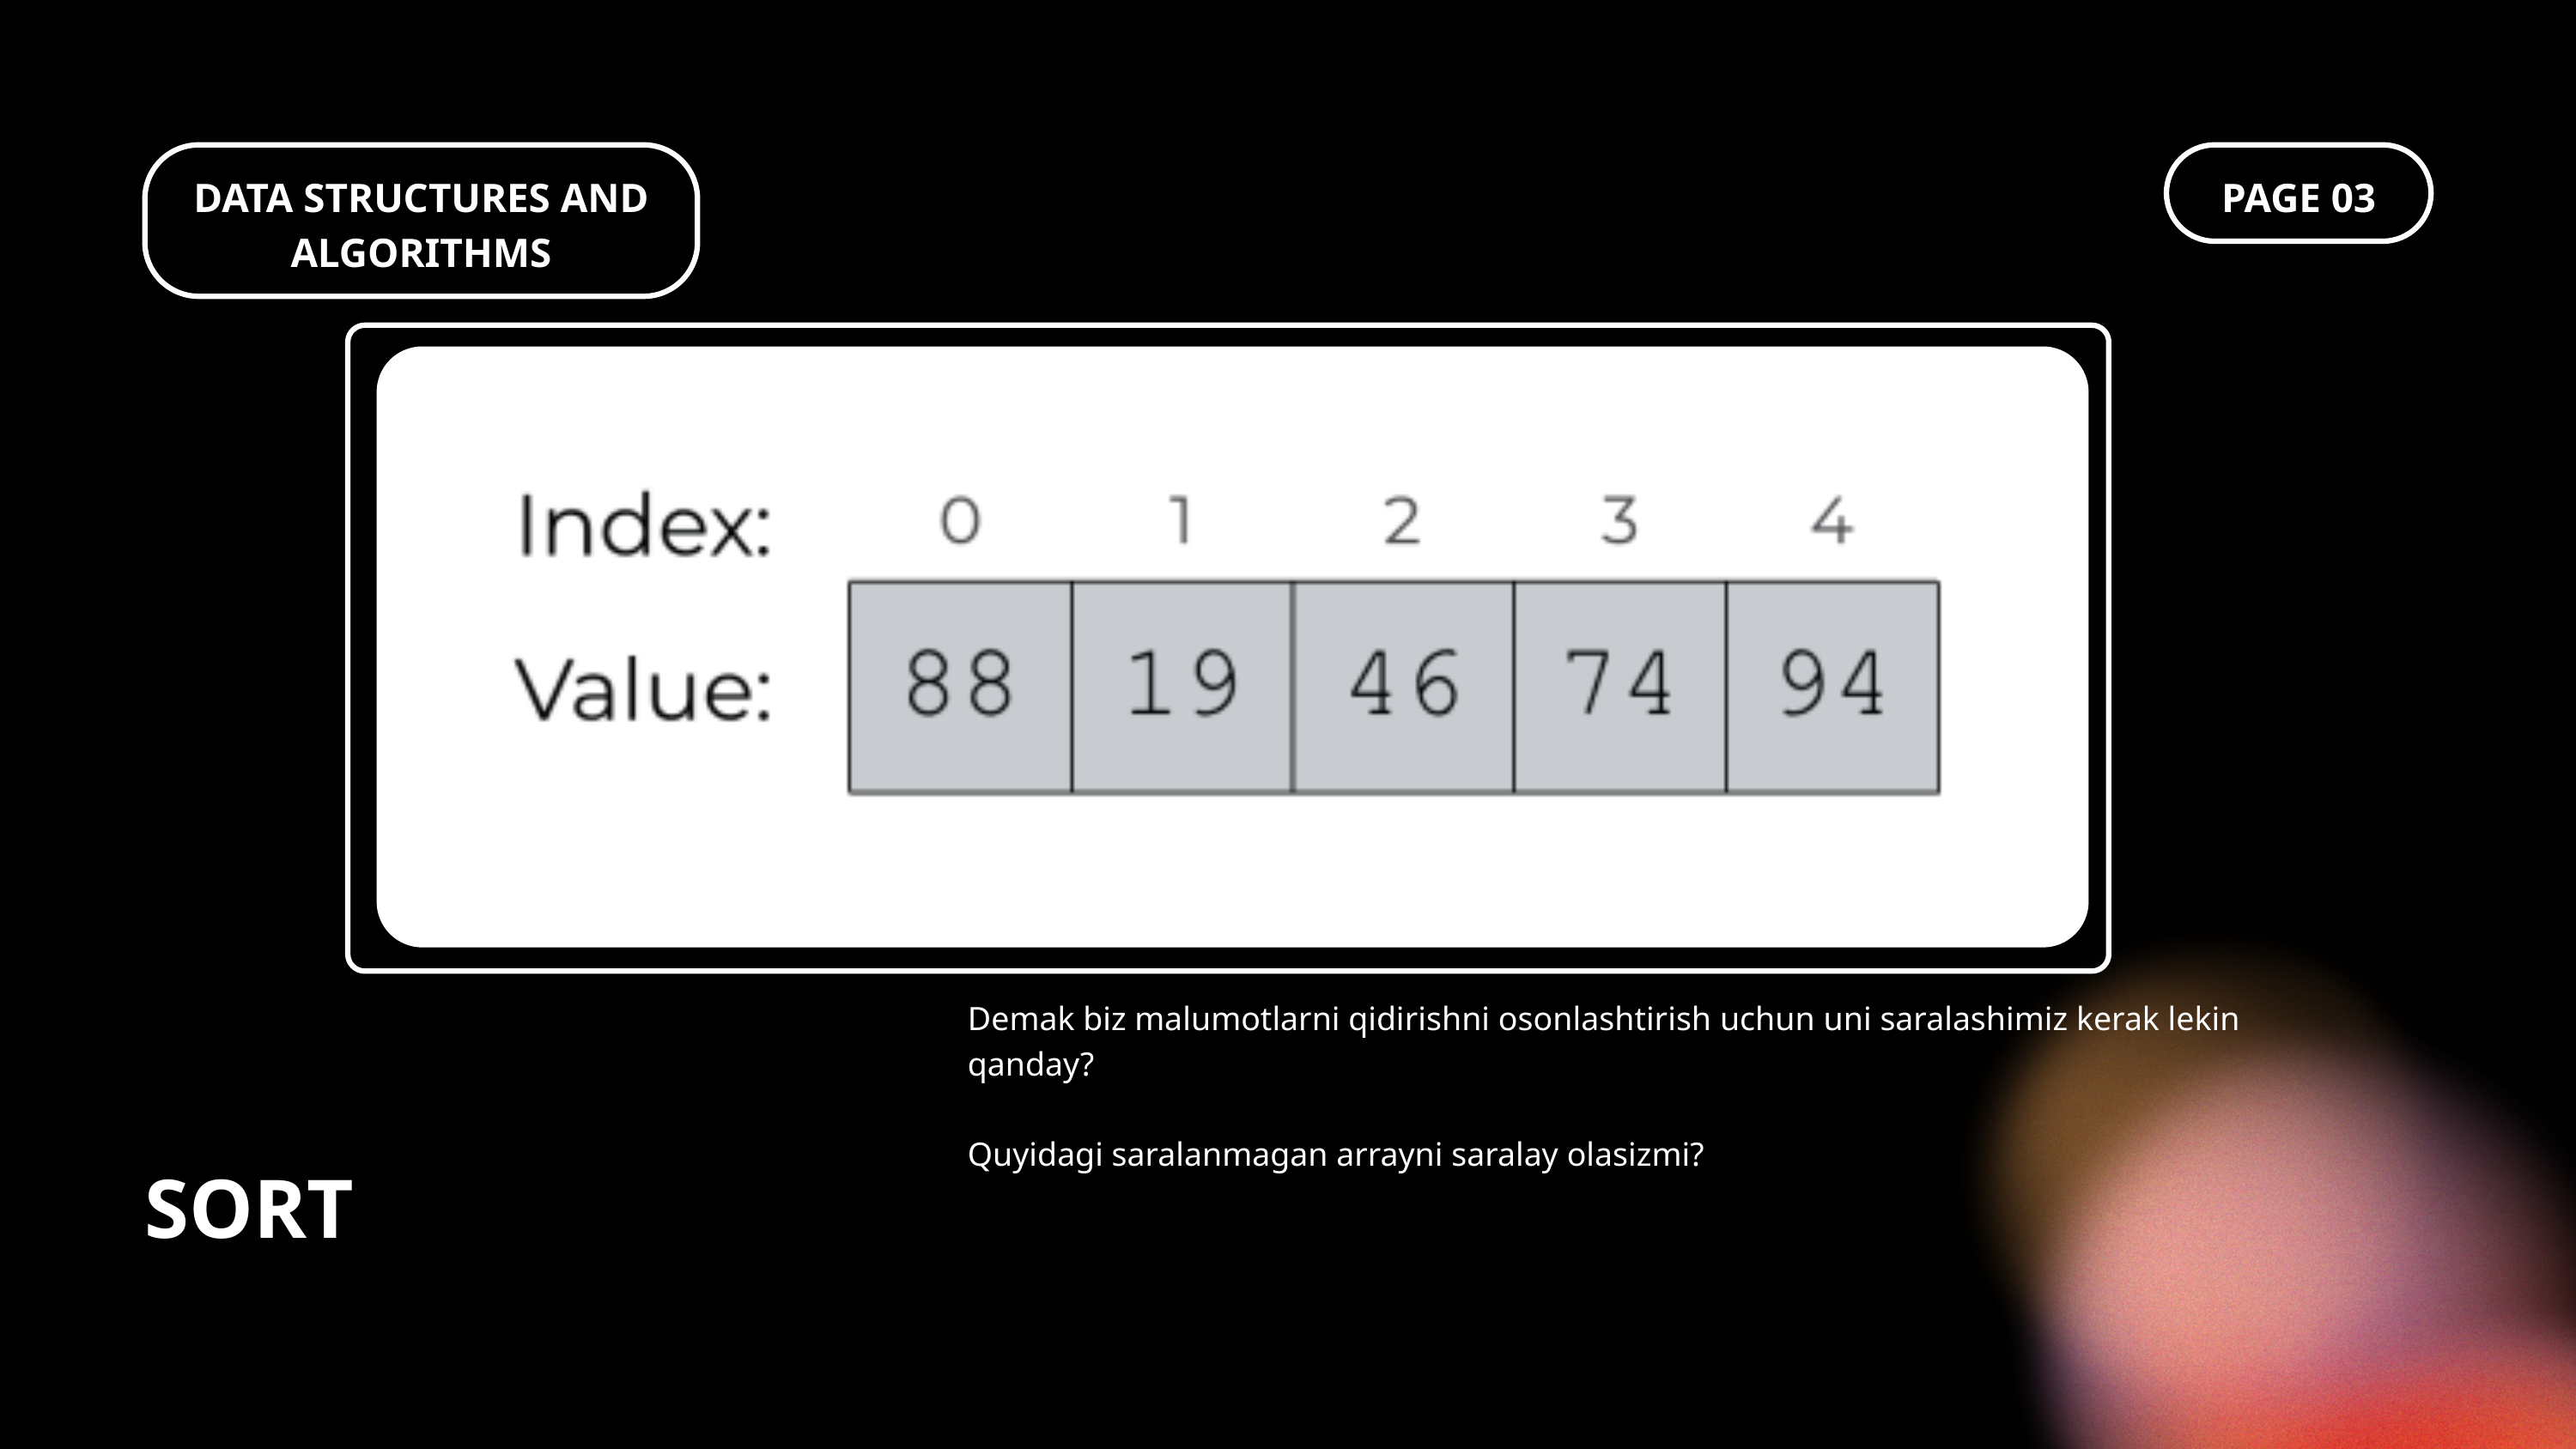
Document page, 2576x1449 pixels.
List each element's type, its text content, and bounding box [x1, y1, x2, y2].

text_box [144, 144, 698, 297]
text_box SORT [144, 1165, 1182, 1255]
text_box [1948, 919, 2576, 1449]
text_box Demak biz malumotlarni qidirishni osonlashtirish uchun uni saralashimiz kerak lekin qanday? Quyidagi saralanmagan arrayni saralay olasizmi? [967, 991, 2336, 1173]
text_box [2166, 144, 2432, 242]
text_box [347, 324, 2110, 972]
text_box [376, 346, 2089, 948]
